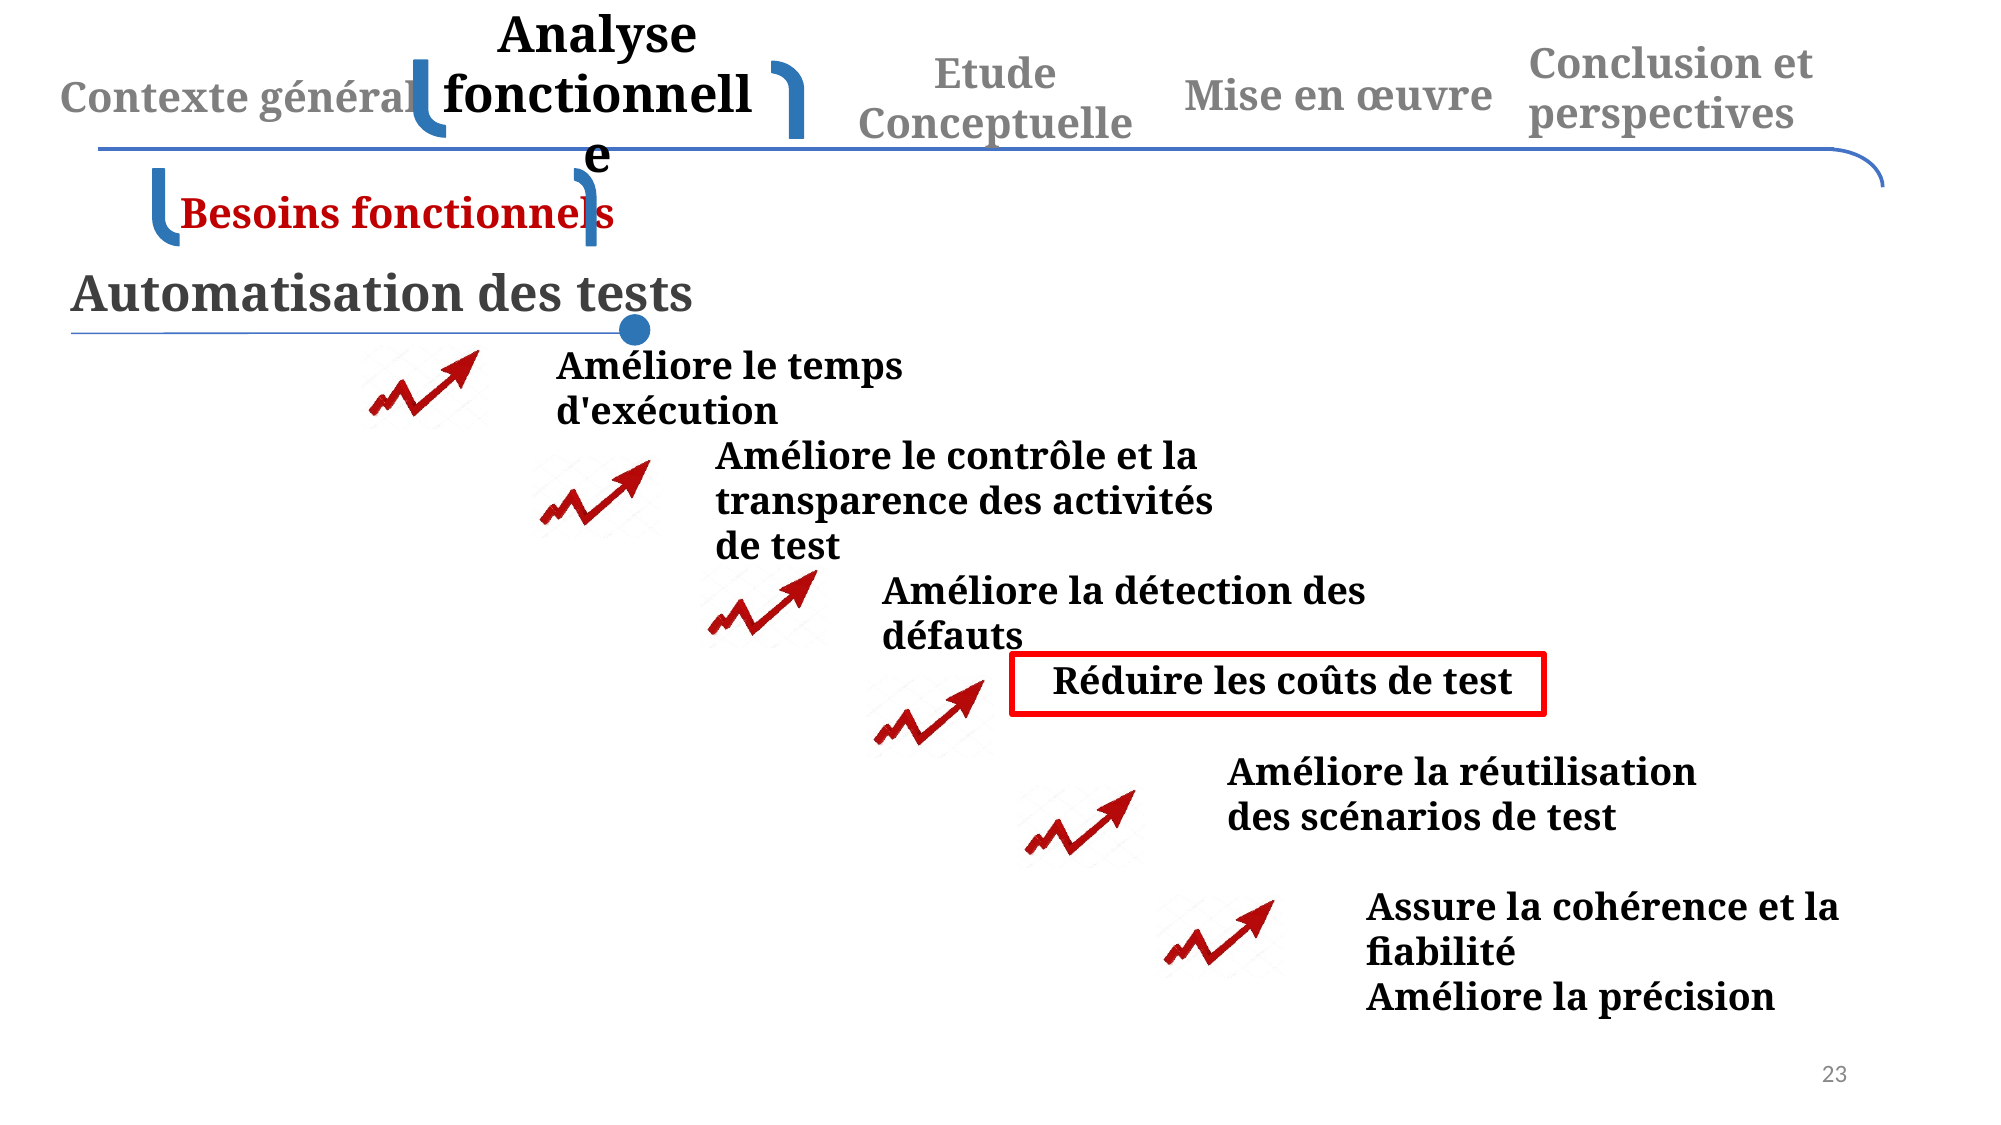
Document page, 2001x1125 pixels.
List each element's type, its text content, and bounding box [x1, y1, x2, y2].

text_box Analyse fonctionnelle [415, 57, 781, 129]
text_box [1012, 654, 1544, 715]
text_box Assure la cohérence et la fiabilité Améliore la précision [1351, 875, 1928, 1026]
text_box [413, 60, 446, 138]
picture [866, 674, 994, 759]
text_box [160, 237, 179, 246]
text_box Conclusion et perspectives [1528, 50, 1917, 124]
picture [699, 564, 828, 649]
picture [1017, 784, 1145, 869]
text_box Améliore le temps d'exécution [540, 334, 1073, 440]
picture [1156, 894, 1284, 979]
text_box Automatisation des tests [55, 254, 1721, 330]
text_box Mise en œuvre [1122, 58, 1555, 130]
text_box Contexte général [13, 47, 466, 144]
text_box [97, 148, 1883, 226]
picture [361, 345, 489, 429]
text_box Réduire les coûts de test [1037, 649, 1570, 710]
text_box Améliore le contrôle et la transparence des activités de test [700, 424, 1277, 575]
text_box [586, 237, 596, 246]
text_box Etude Conceptuelle [797, 61, 1205, 133]
text_box Améliore la détection des défauts [866, 559, 1452, 665]
text_box Améliore la réutilisation des scénarios de test [1211, 739, 1744, 845]
text_box [771, 61, 804, 139]
text_box [620, 315, 650, 345]
slide_number ‹#› [1412, 1042, 1863, 1103]
picture [532, 454, 660, 539]
